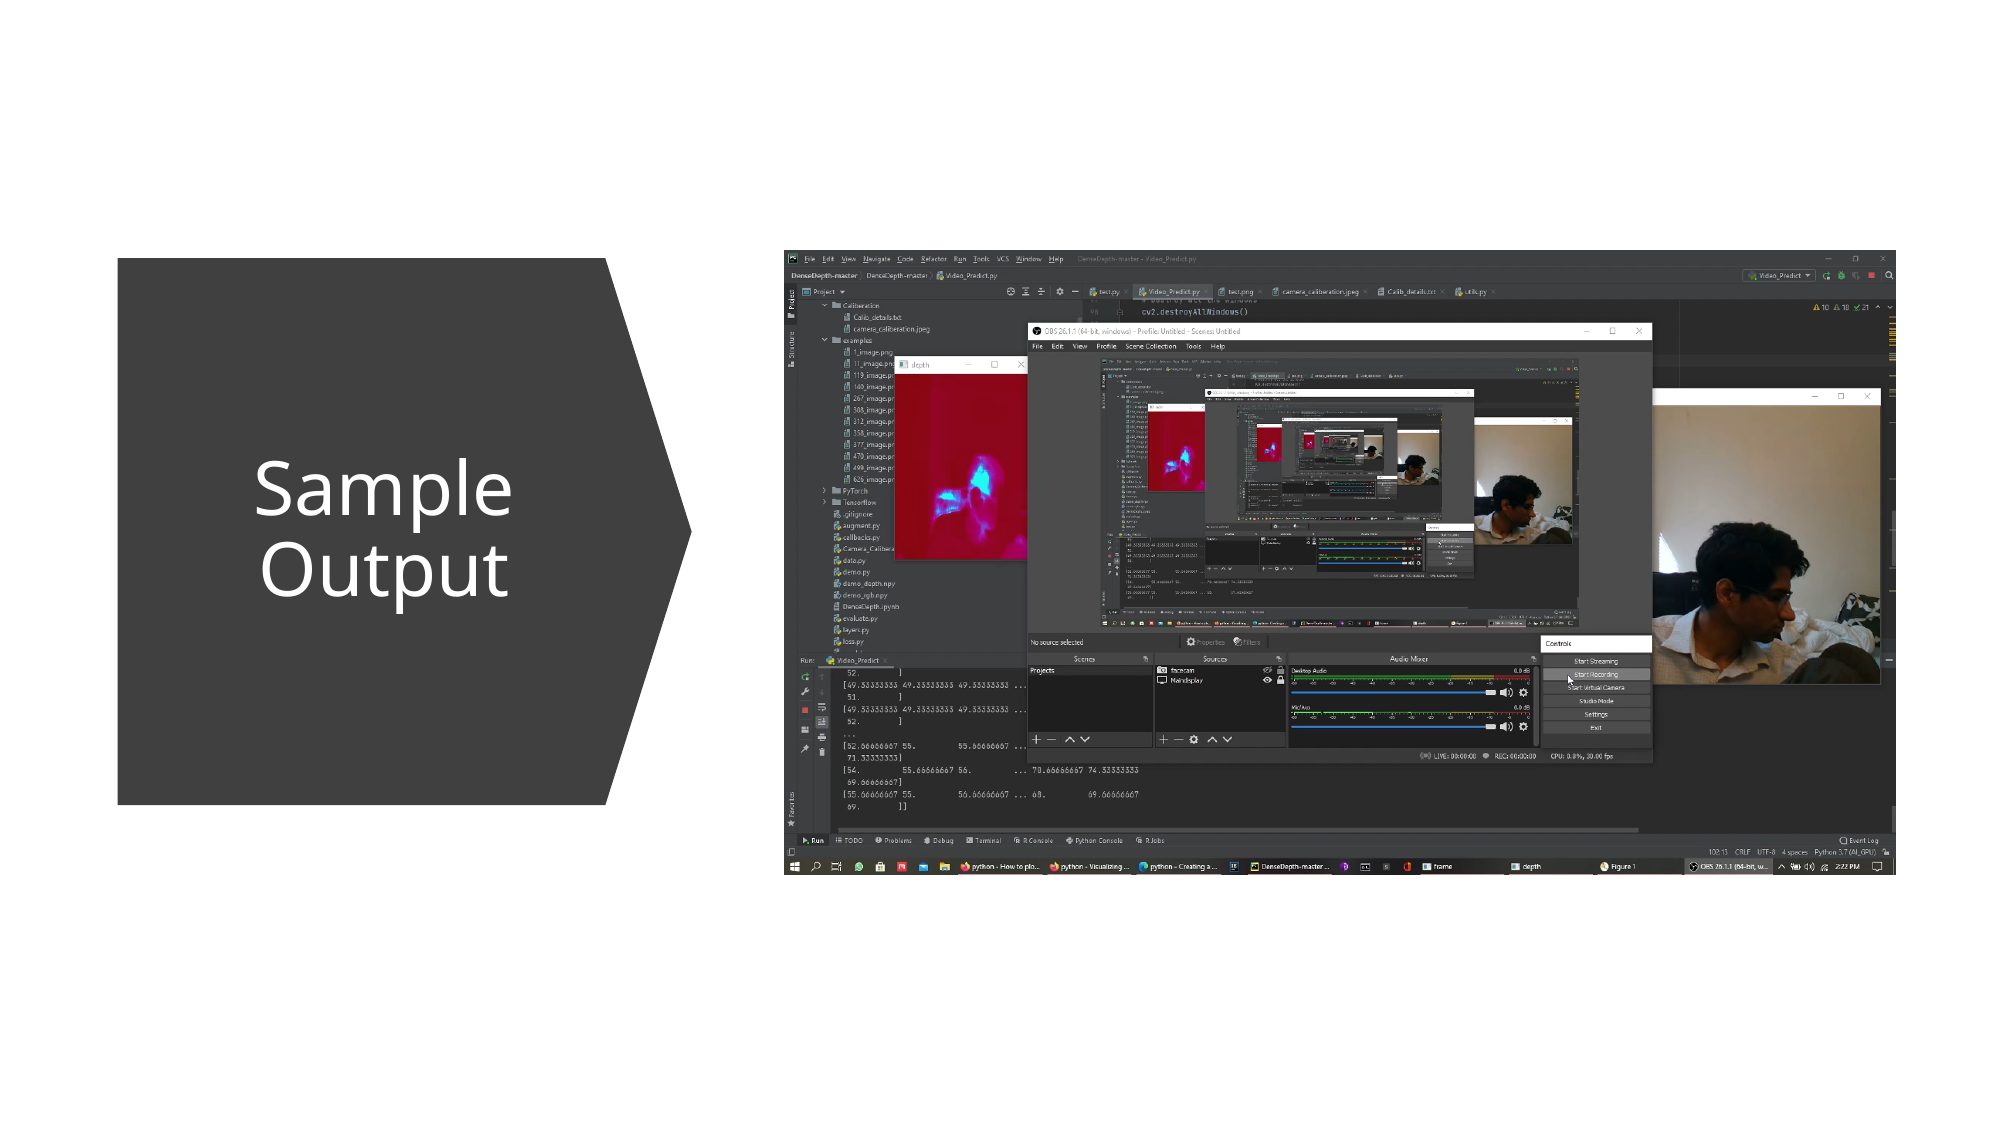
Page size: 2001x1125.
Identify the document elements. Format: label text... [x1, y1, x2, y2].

text_box [116, 257, 693, 807]
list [783, 249, 1896, 876]
title Sample Output [168, 322, 601, 741]
